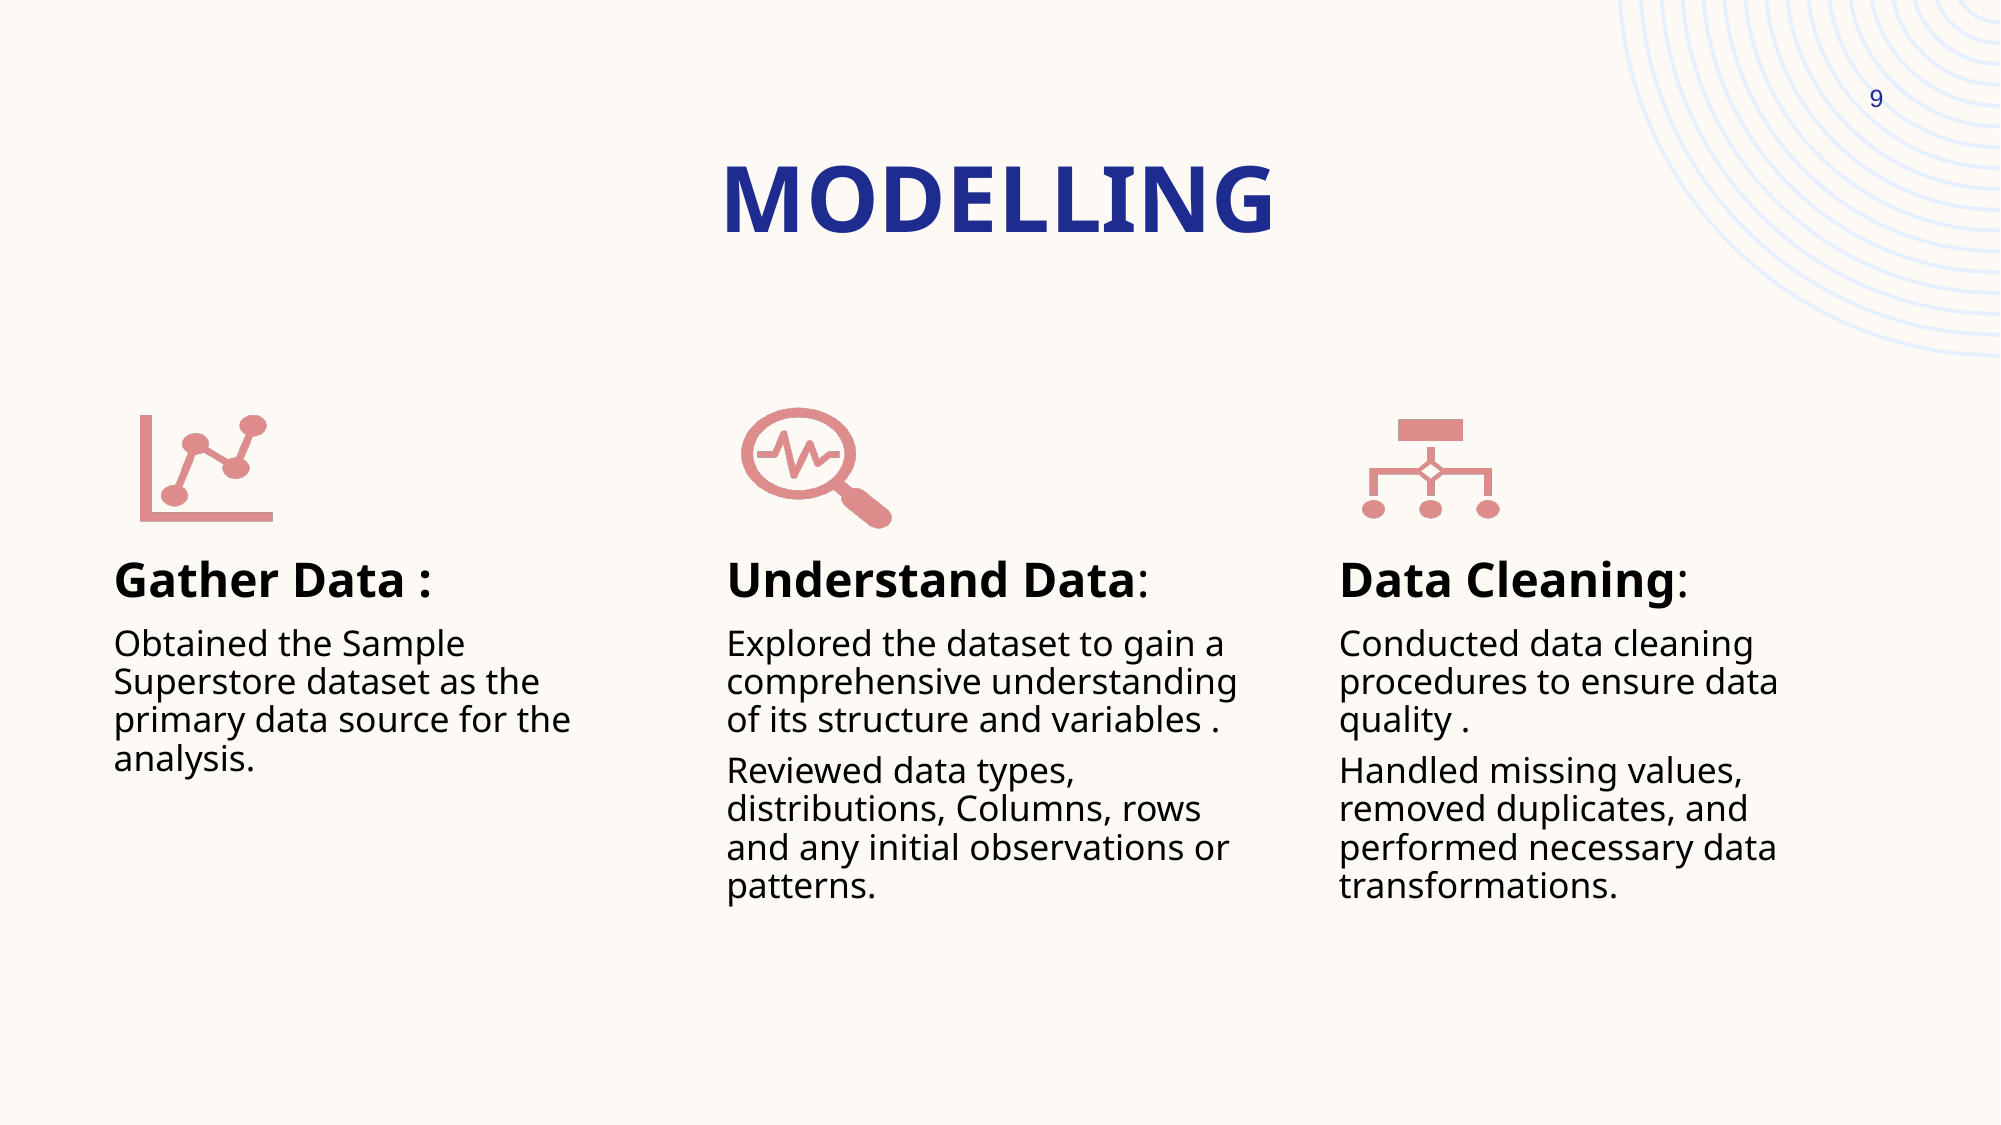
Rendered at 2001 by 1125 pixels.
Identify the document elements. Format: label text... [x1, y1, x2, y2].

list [111, 347, 1864, 813]
slide_number 9 [1795, 75, 1958, 120]
title MODELLING [124, 133, 1875, 260]
